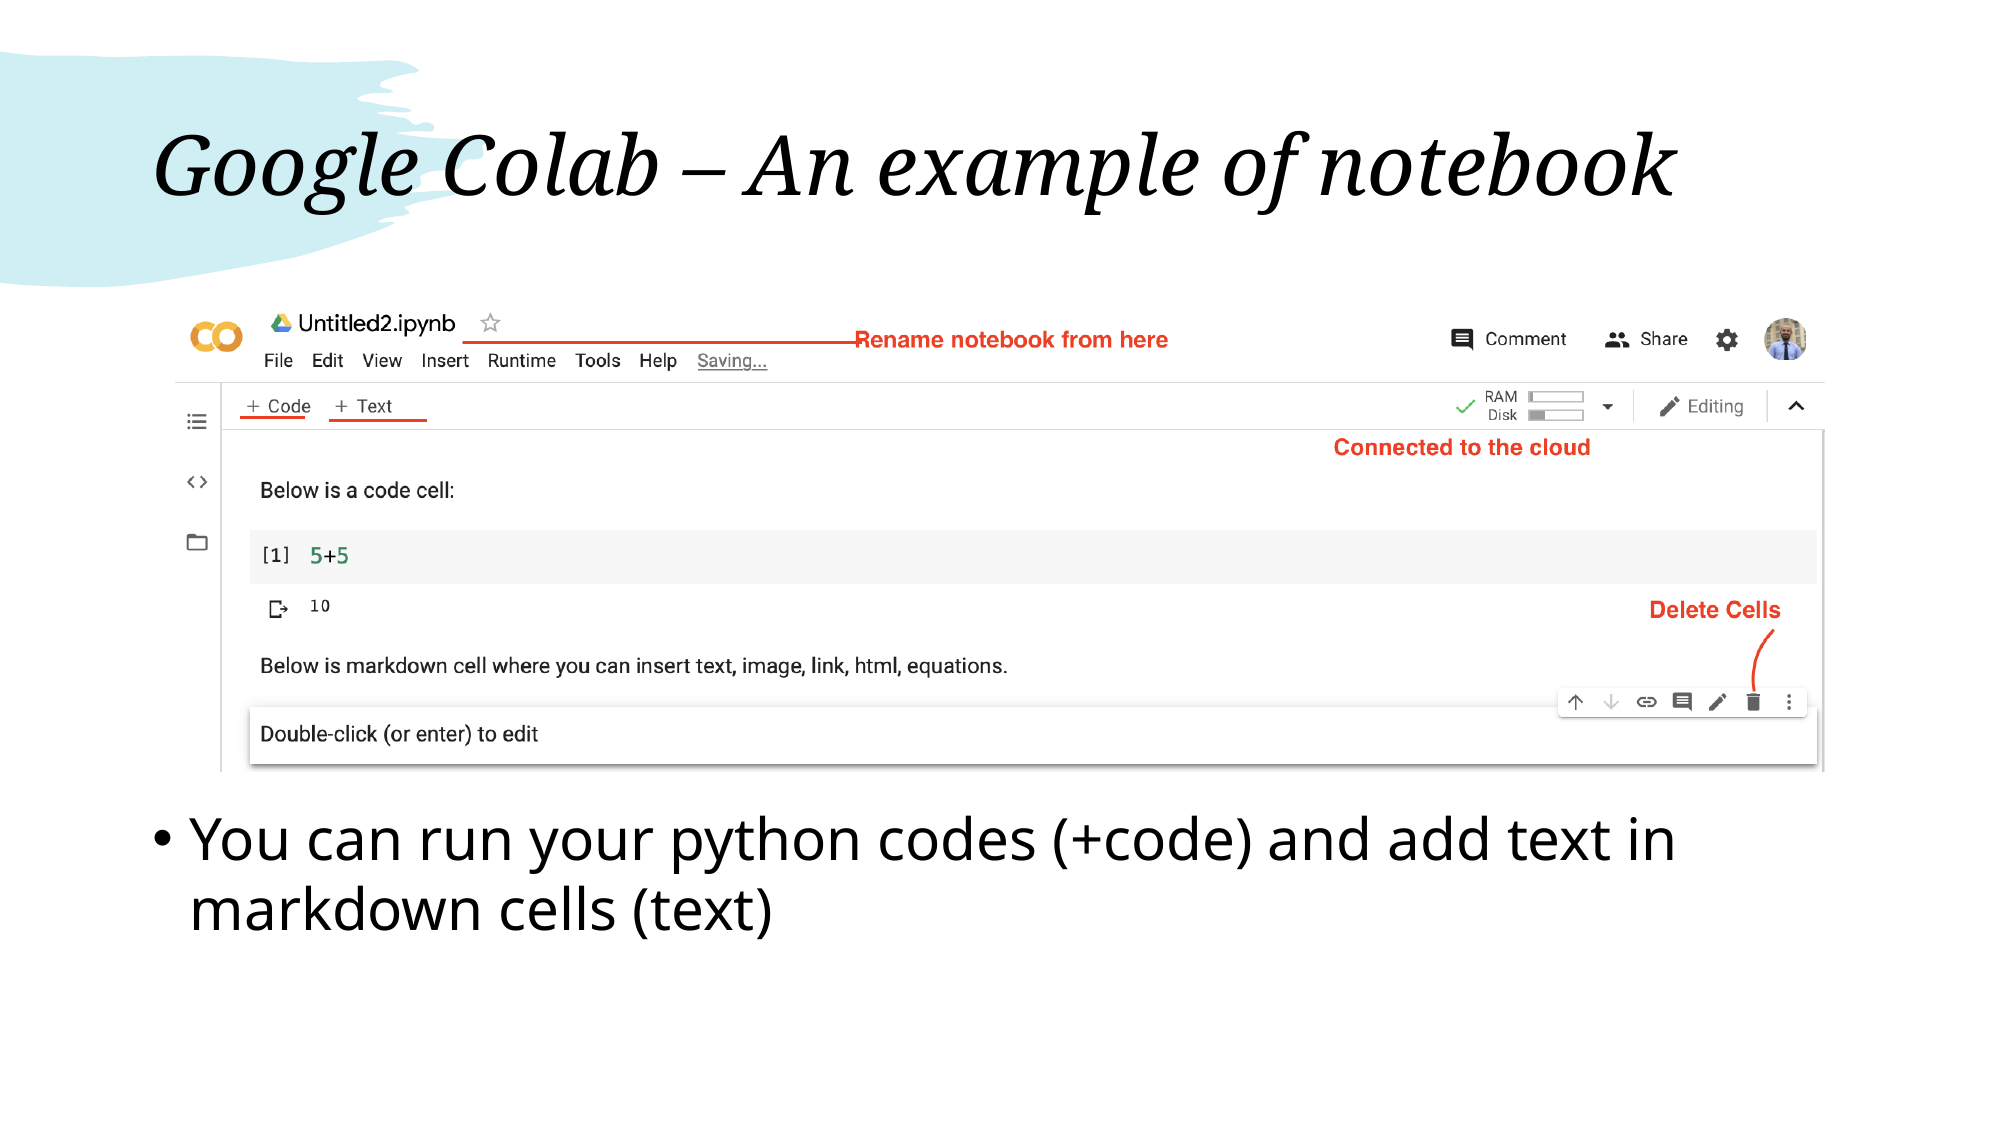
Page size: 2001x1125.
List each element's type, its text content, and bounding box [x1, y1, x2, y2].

title Google Colab – An example of notebook [137, 59, 1863, 278]
list You can run your python codes (+code) and add text in markdown cells (text) [137, 795, 1863, 1013]
picture [175, 300, 1825, 773]
